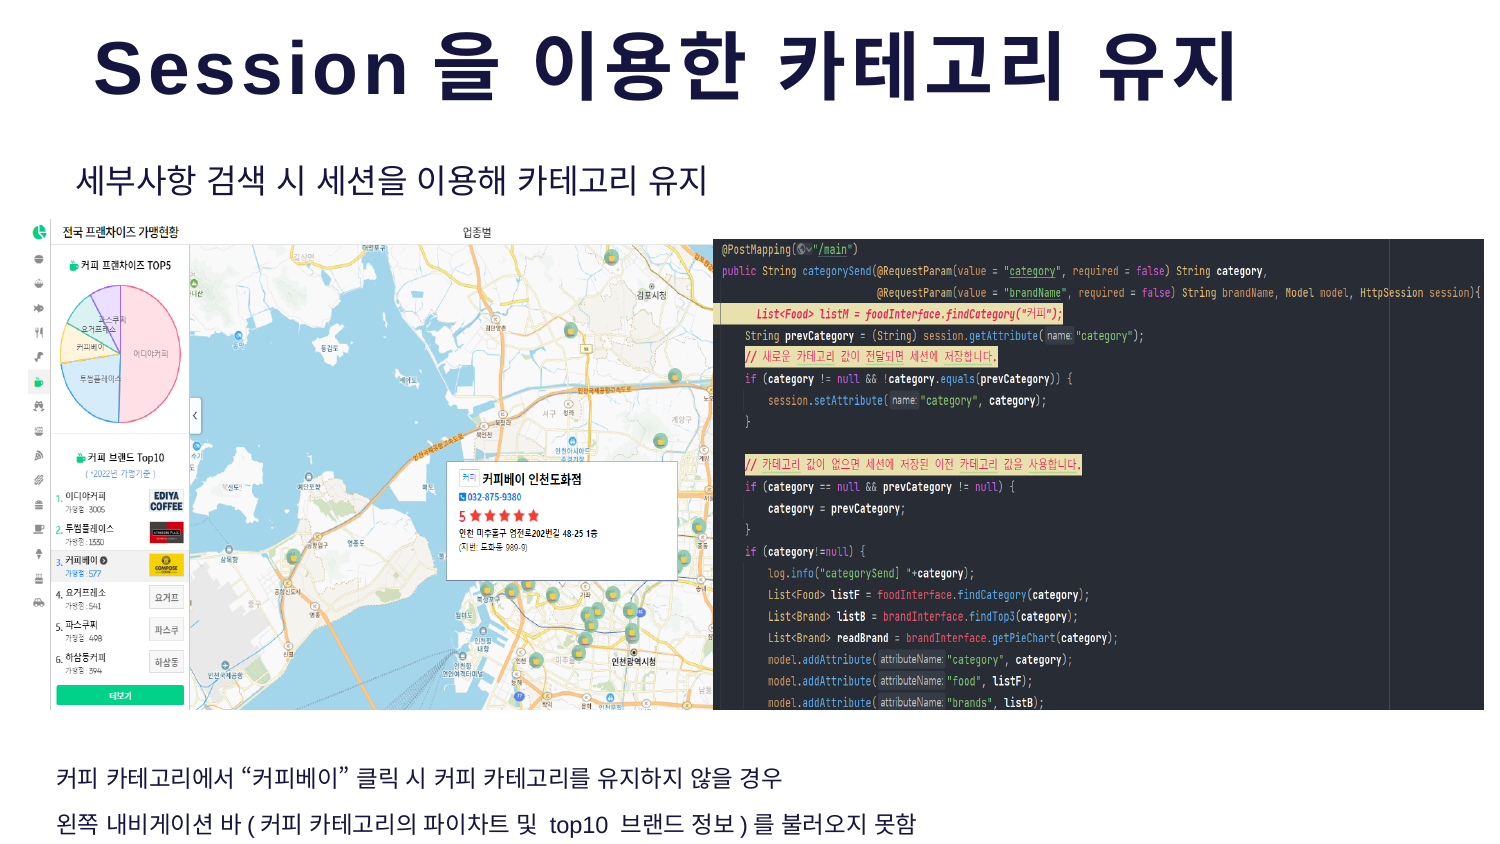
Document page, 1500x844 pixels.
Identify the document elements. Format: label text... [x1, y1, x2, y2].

text_box 세부사항 검색 시 세션을 이용해 카테고리 유지 [60, 147, 834, 208]
text_box 커피 카테고리에서 “커피베이” 클릭 시 커피 카테고리를 유지하지 않을 경우 왼쪽 내비게이션 바(커피 카테고리의 파이차트 및 top10 브랜드 정보)를 불러오지 못함 [41, 738, 1435, 844]
text_box Session을 이용한 카테고리 유지 [79, 12, 1257, 118]
picture [28, 219, 1484, 710]
